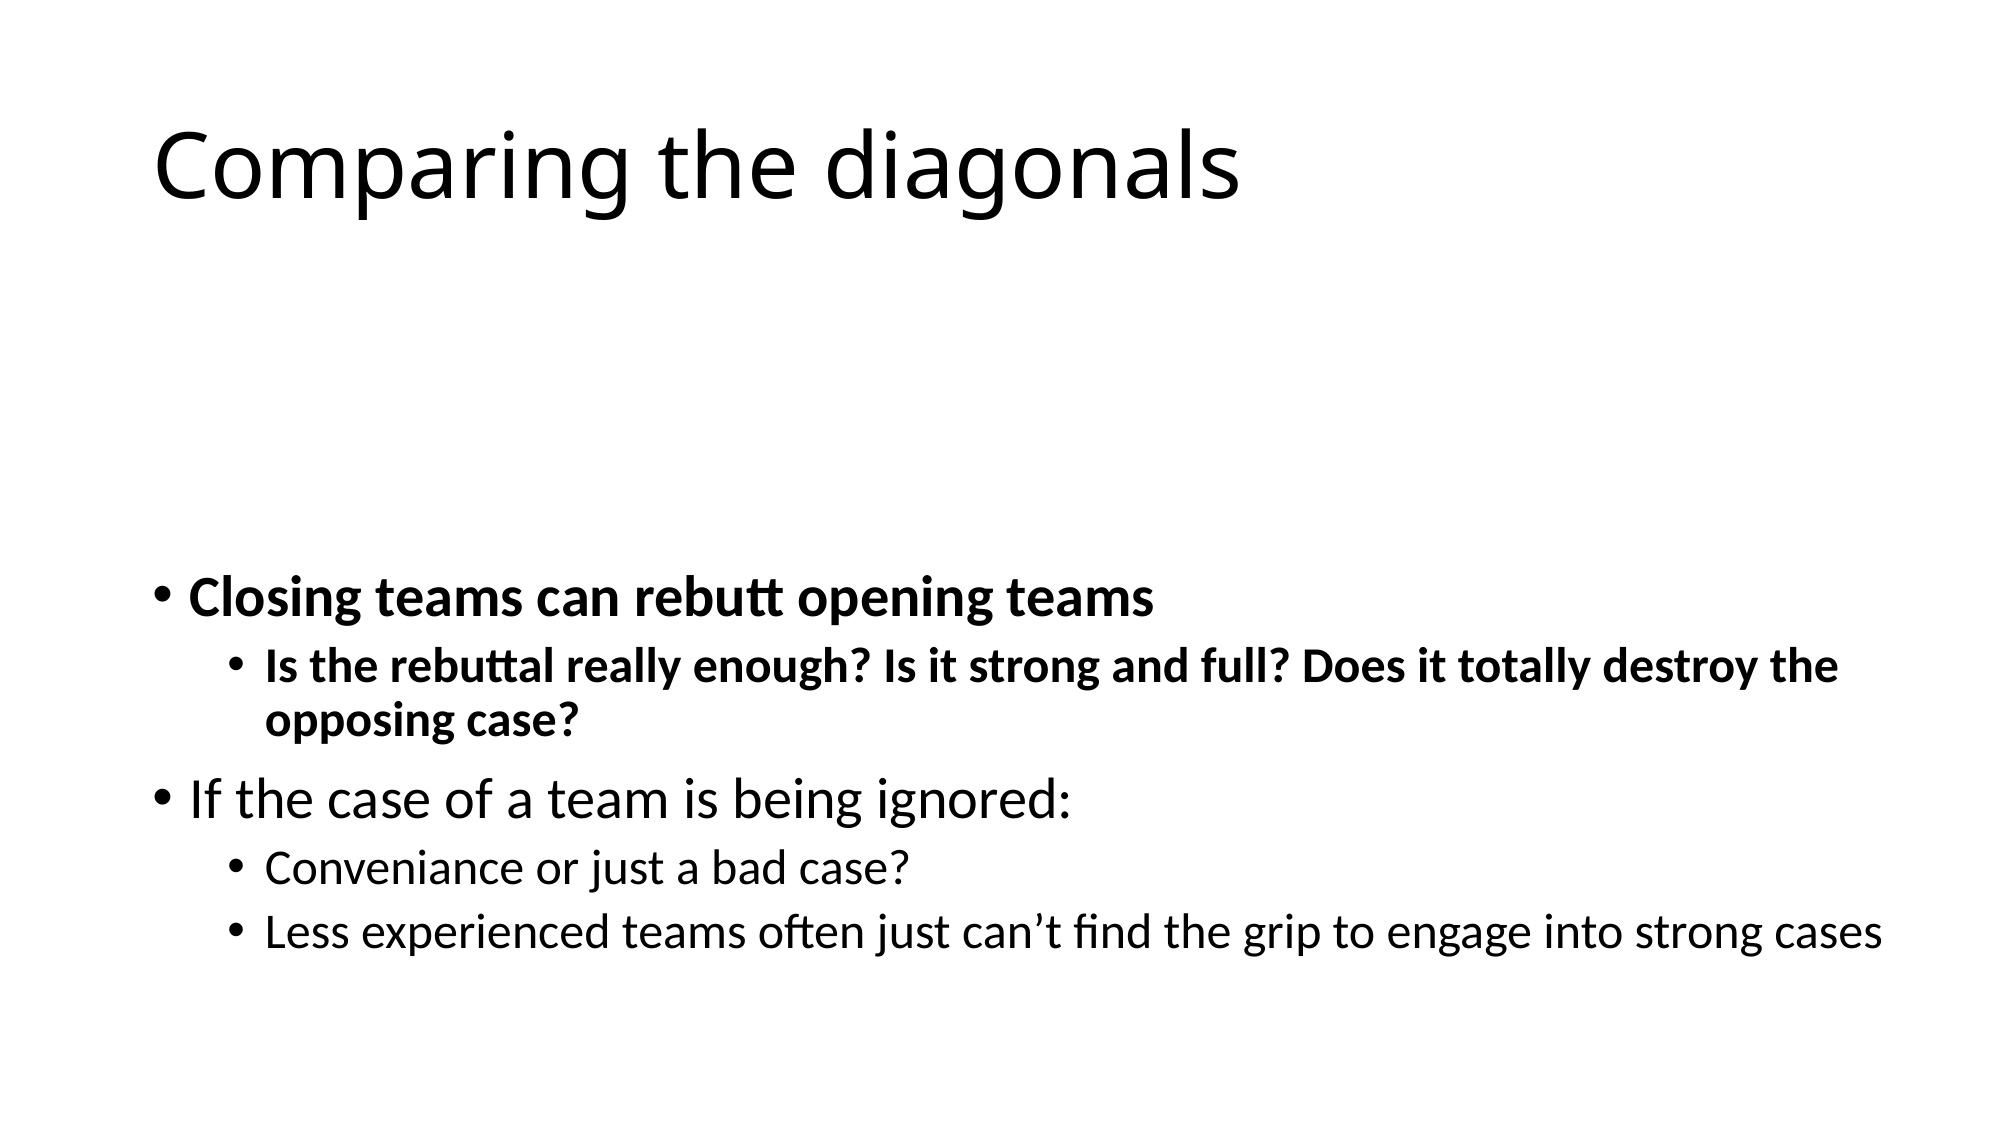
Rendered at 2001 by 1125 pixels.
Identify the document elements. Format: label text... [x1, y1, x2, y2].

title Comparing the diagonals [137, 59, 1863, 278]
list Really be aware of POI-s offered and accepted Strong OG teams always accept CO points, and vice versa. lack of offered POI: consider the teams sort of agree with the content lack of offered POI: consider the team is not confident enough to accept a point Closing teams can rebutt opening teams Is the rebuttal really enough? Is it strong and full? Does it totally destroy the opposing case? If the case of a team is being ignored: Conveniance or just a bad case? Less experienced teams often just can’t find the grip to engage into strong cases [137, 299, 1931, 1014]
